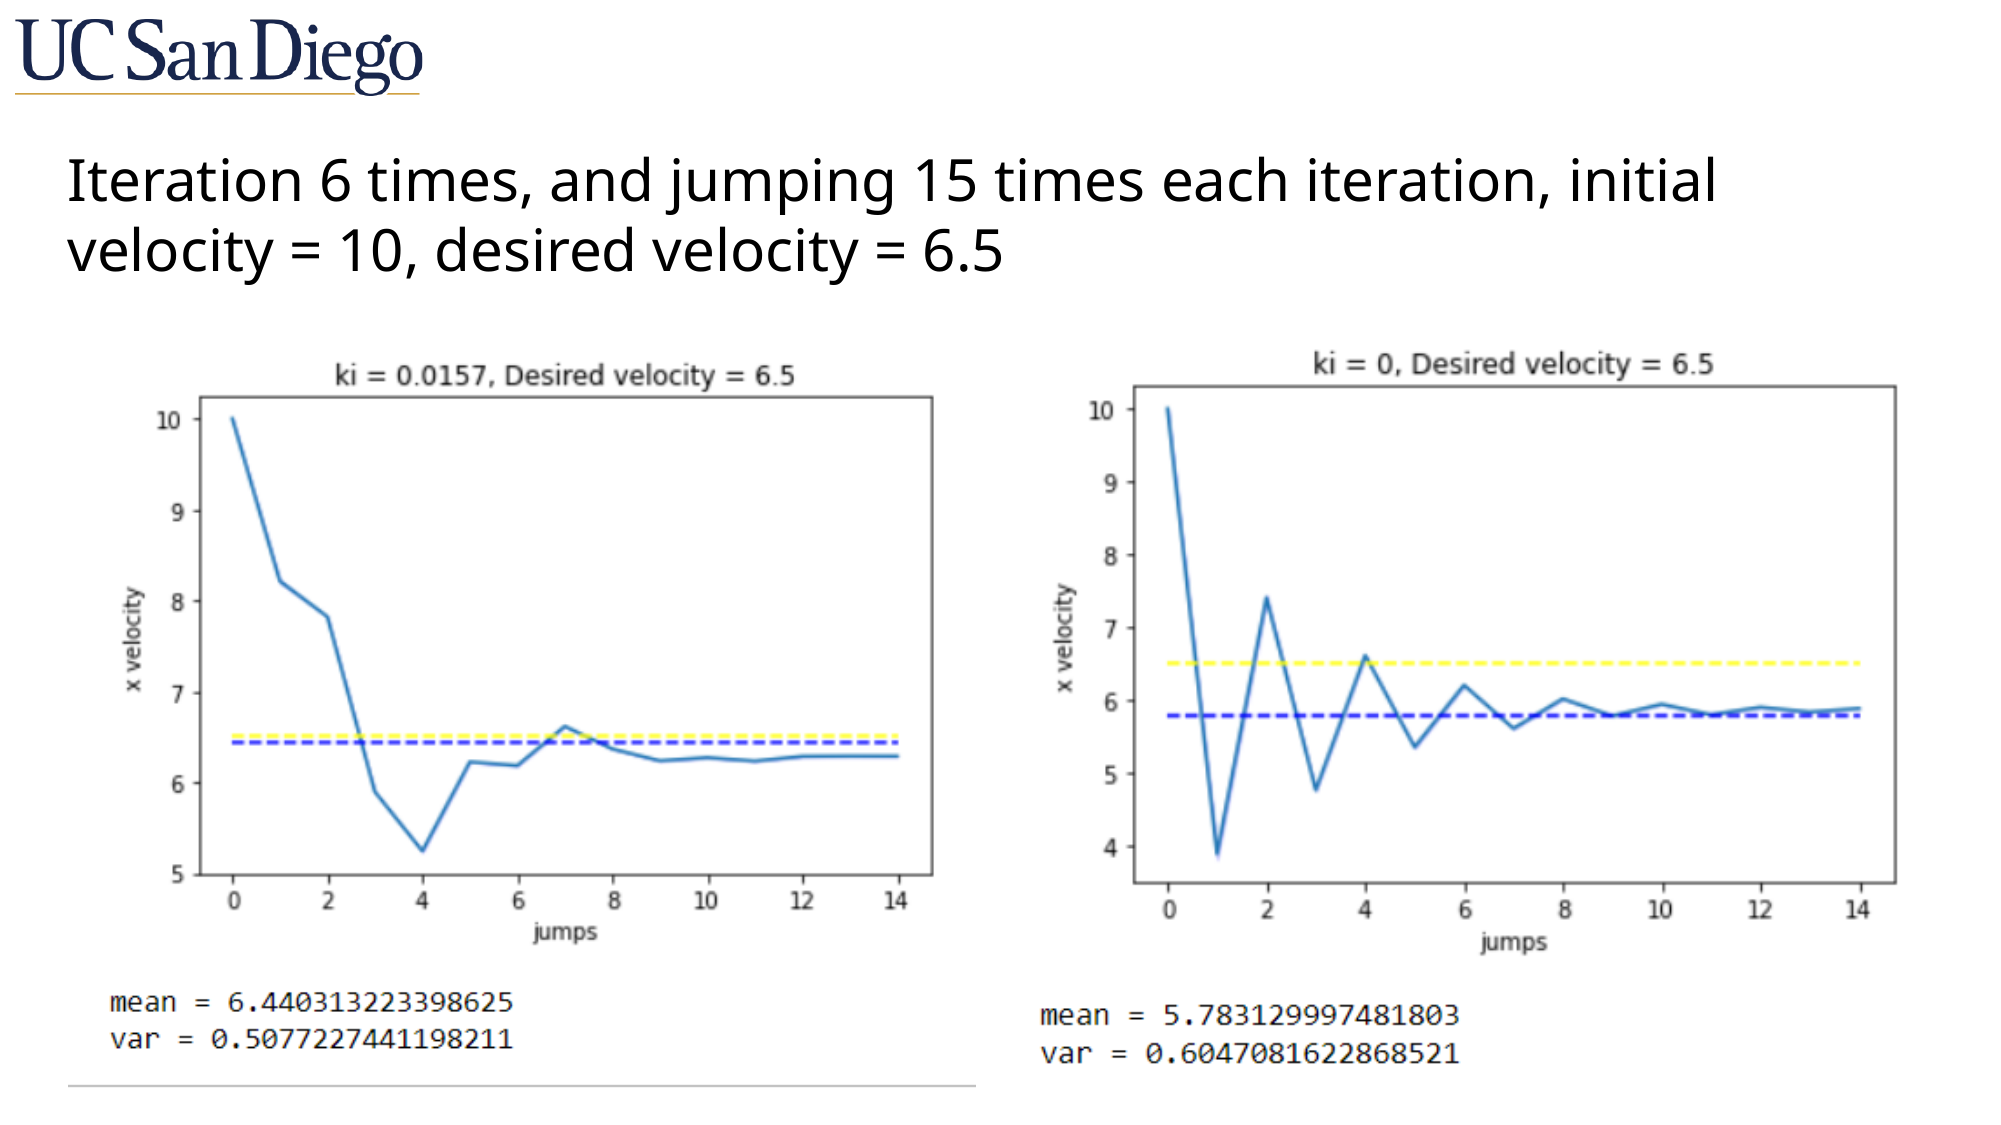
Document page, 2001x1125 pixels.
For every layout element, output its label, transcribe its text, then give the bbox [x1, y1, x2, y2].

text_box Iteration 6 times, and jumping 15 times each iteration, initial velocity = 10, desired velocity = 6.5 [53, 136, 1952, 291]
picture [10, 15, 427, 99]
picture [1024, 312, 1952, 1089]
picture [68, 329, 976, 1089]
